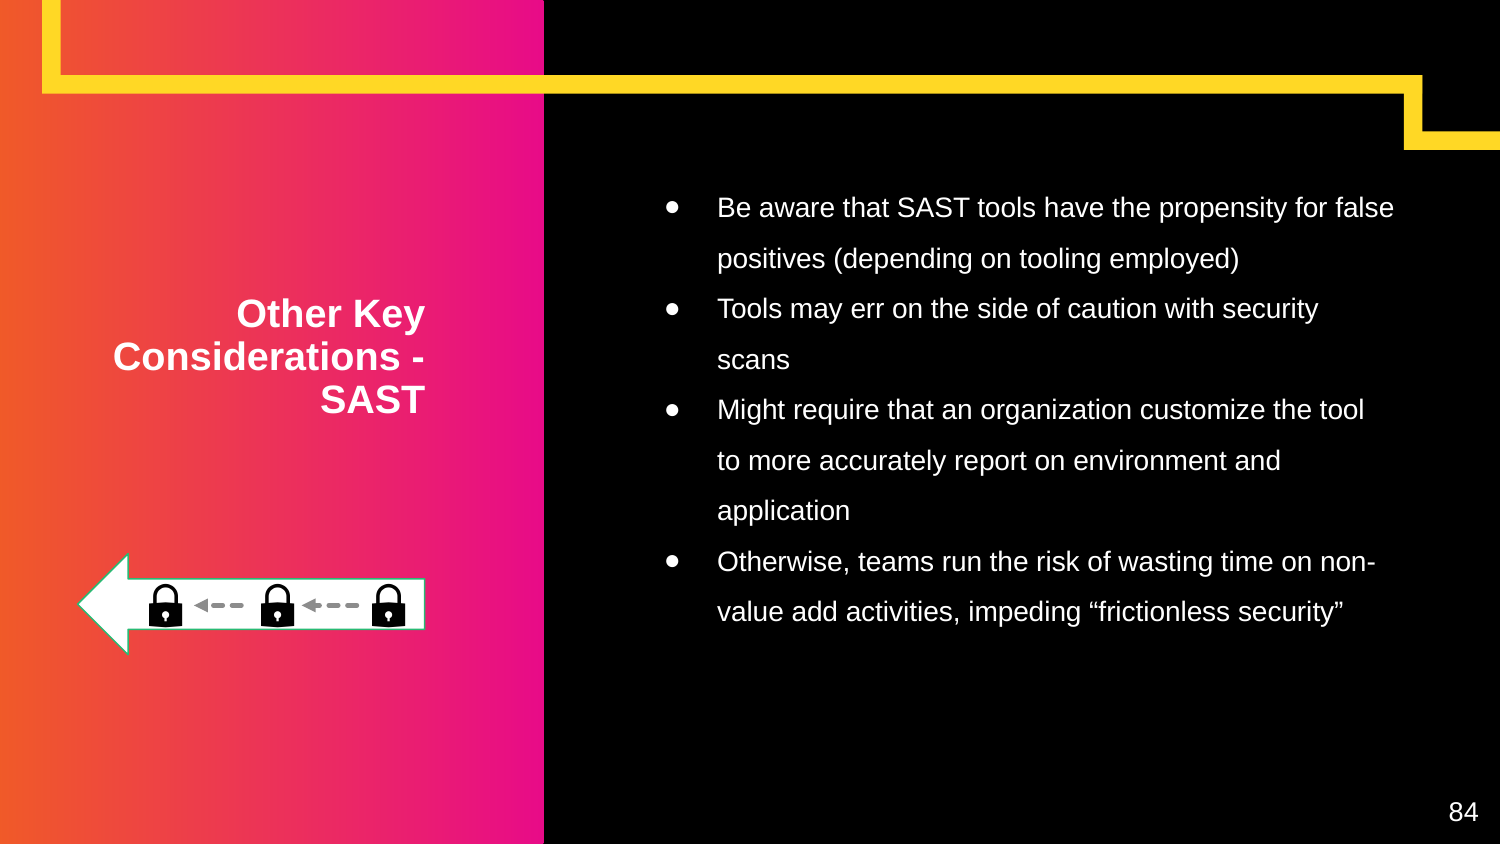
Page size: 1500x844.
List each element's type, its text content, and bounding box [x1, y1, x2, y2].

title Other Key Considerations - SAST [42, 343, 433, 430]
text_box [77, 553, 425, 655]
slide_number 84 [1403, 779, 1494, 844]
text_box Be aware that SAST tools have the propensity for false positives (depending on tooling employed) Tools may err on the side of caution with security scans Might require that an organization customize the tool to more accurately report on environment and application Otherwise, teams run the risk of wasting time on non-value add activities, impeding “frictionless security” [626, 157, 1410, 686]
